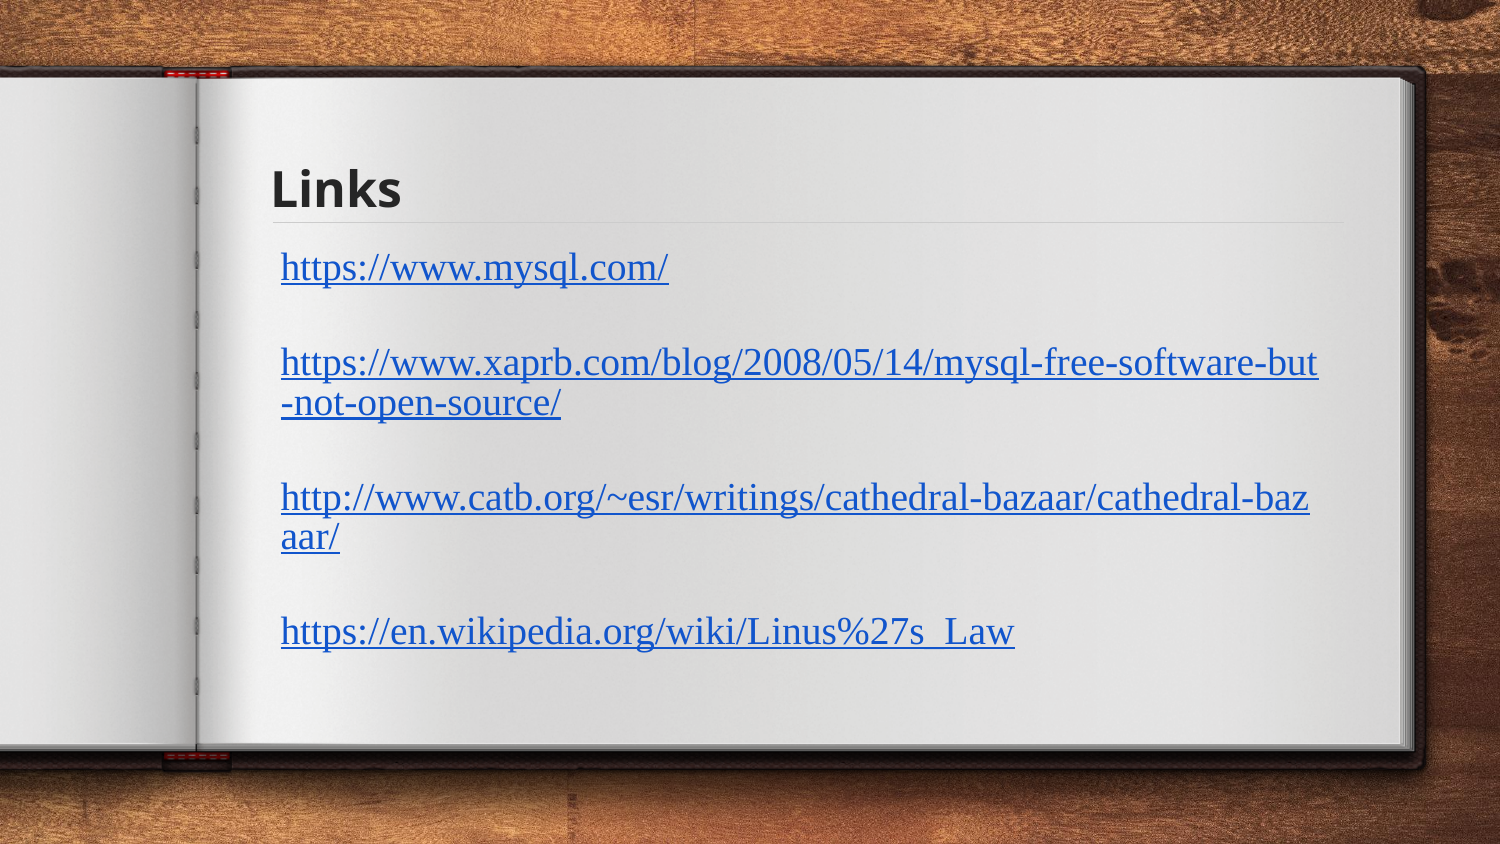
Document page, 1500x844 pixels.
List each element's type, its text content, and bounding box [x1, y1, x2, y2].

title Links [255, 117, 1341, 226]
picture [0, 0, 1500, 844]
list https://www.mysql.com/ https://www.xaprb.com/blog/2008/05/14/mysql-free-software-but-not-open-source/ http://www.catb.org/~esr/writings/cathedral-bazaar/cathedral-bazaar/ https://en.wikipedia.org/wiki/Linus%27s_Law [255, 226, 1341, 726]
